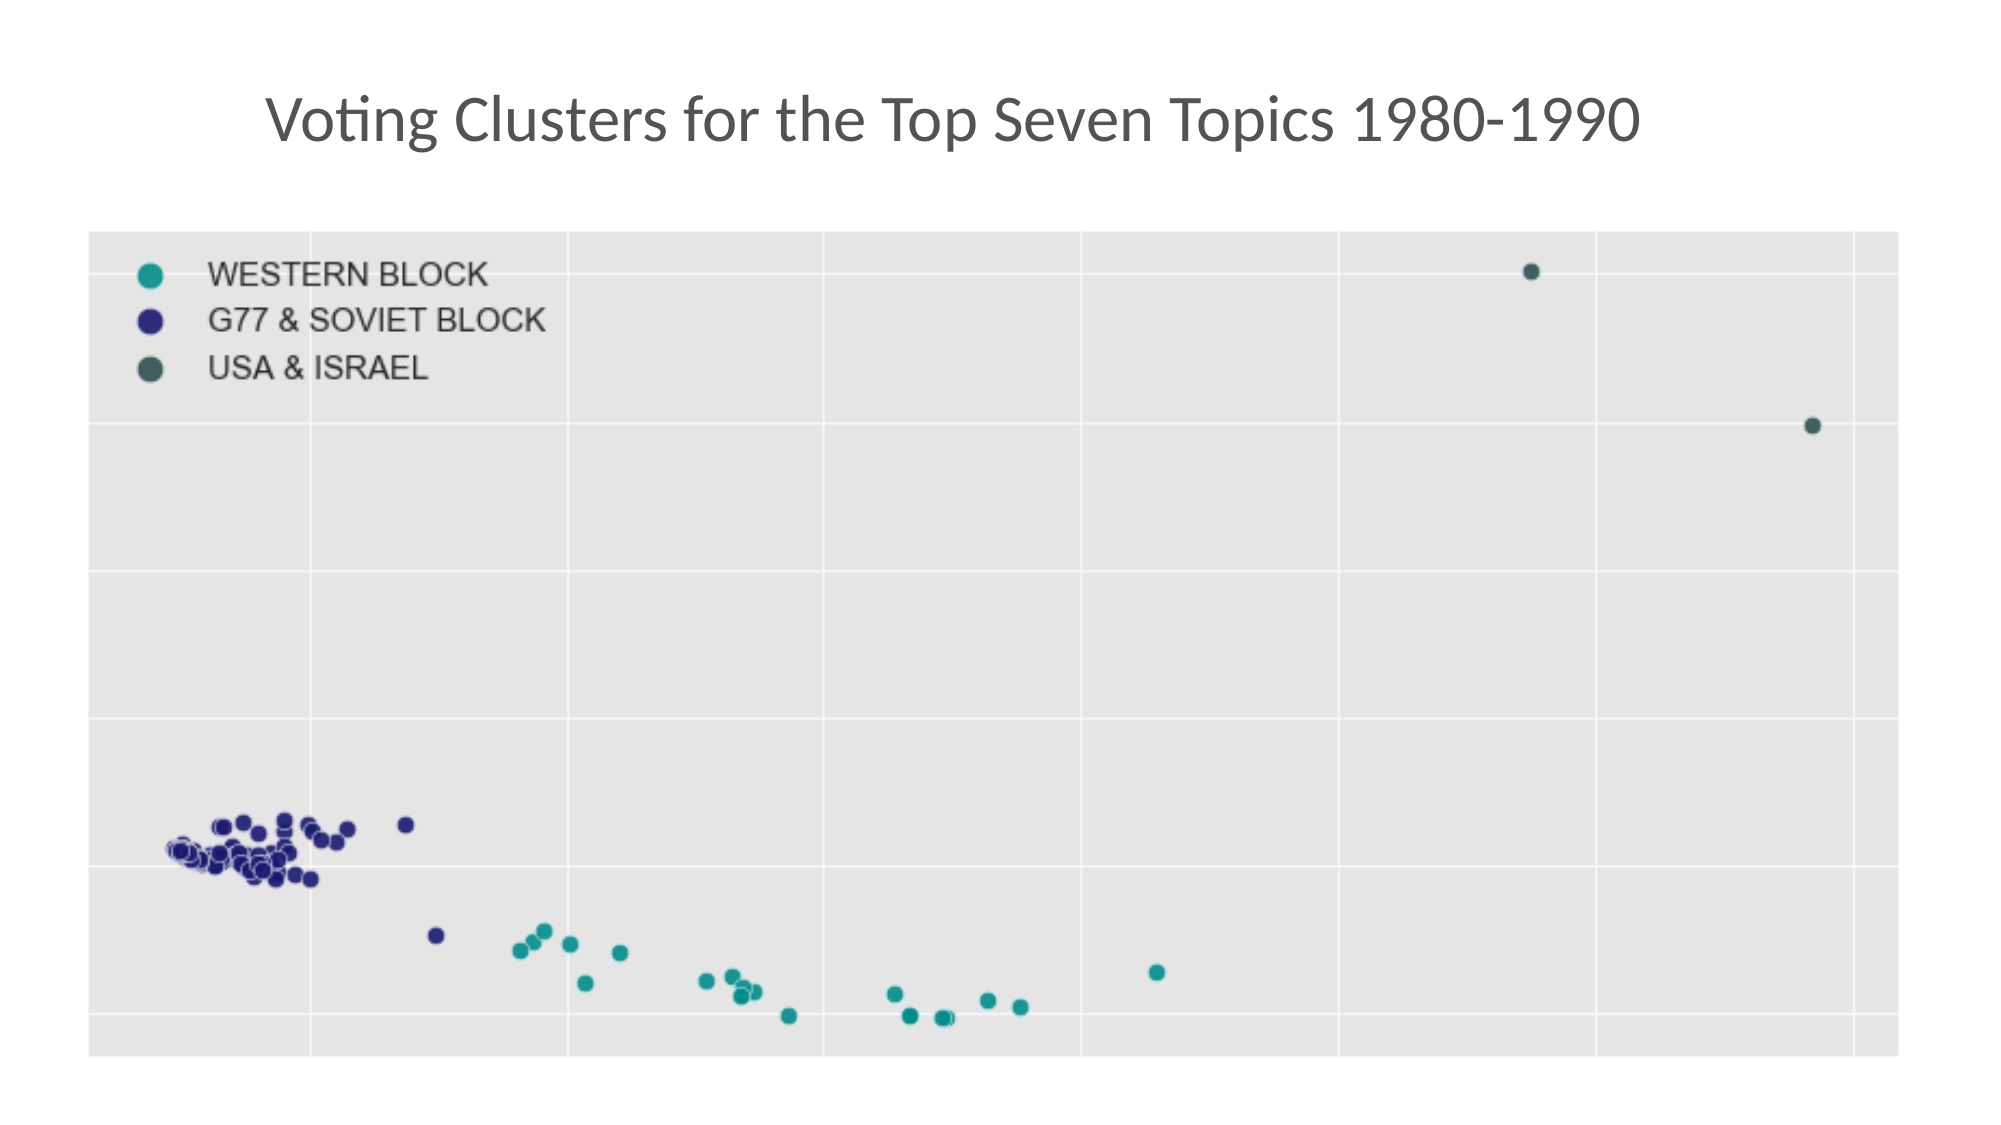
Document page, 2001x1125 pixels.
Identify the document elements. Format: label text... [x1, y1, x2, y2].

picture [72, 217, 1914, 1072]
text_box Voting Clusters for the Top Seven Topics 1980-1990 [57, 67, 1850, 163]
